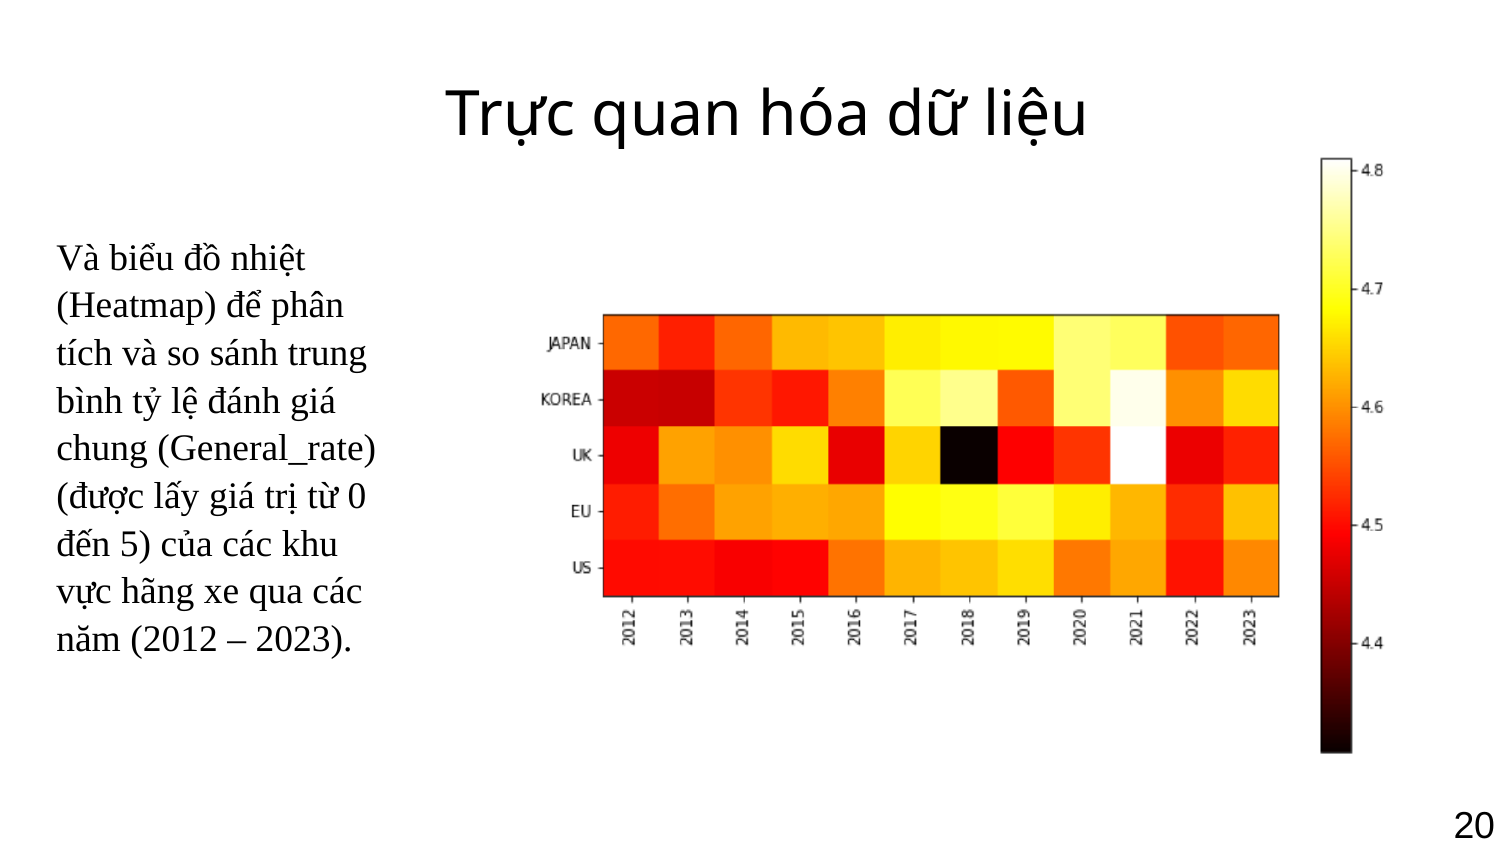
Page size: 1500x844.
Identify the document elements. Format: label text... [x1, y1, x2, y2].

picture [507, 149, 1471, 763]
text_box 20 [1438, 793, 1500, 844]
text_box Trực quan hóa dữ liệu [93, 70, 1444, 150]
text_box Và biểu đồ nhiệt (Heatmap) để phân tích và so sánh trung bình tỷ lệ đánh giá chung (General_rate) (được lấy giá trị từ 0 đến 5) của các khu vực hãng xe qua các năm (2012 – 2023). [41, 222, 397, 667]
